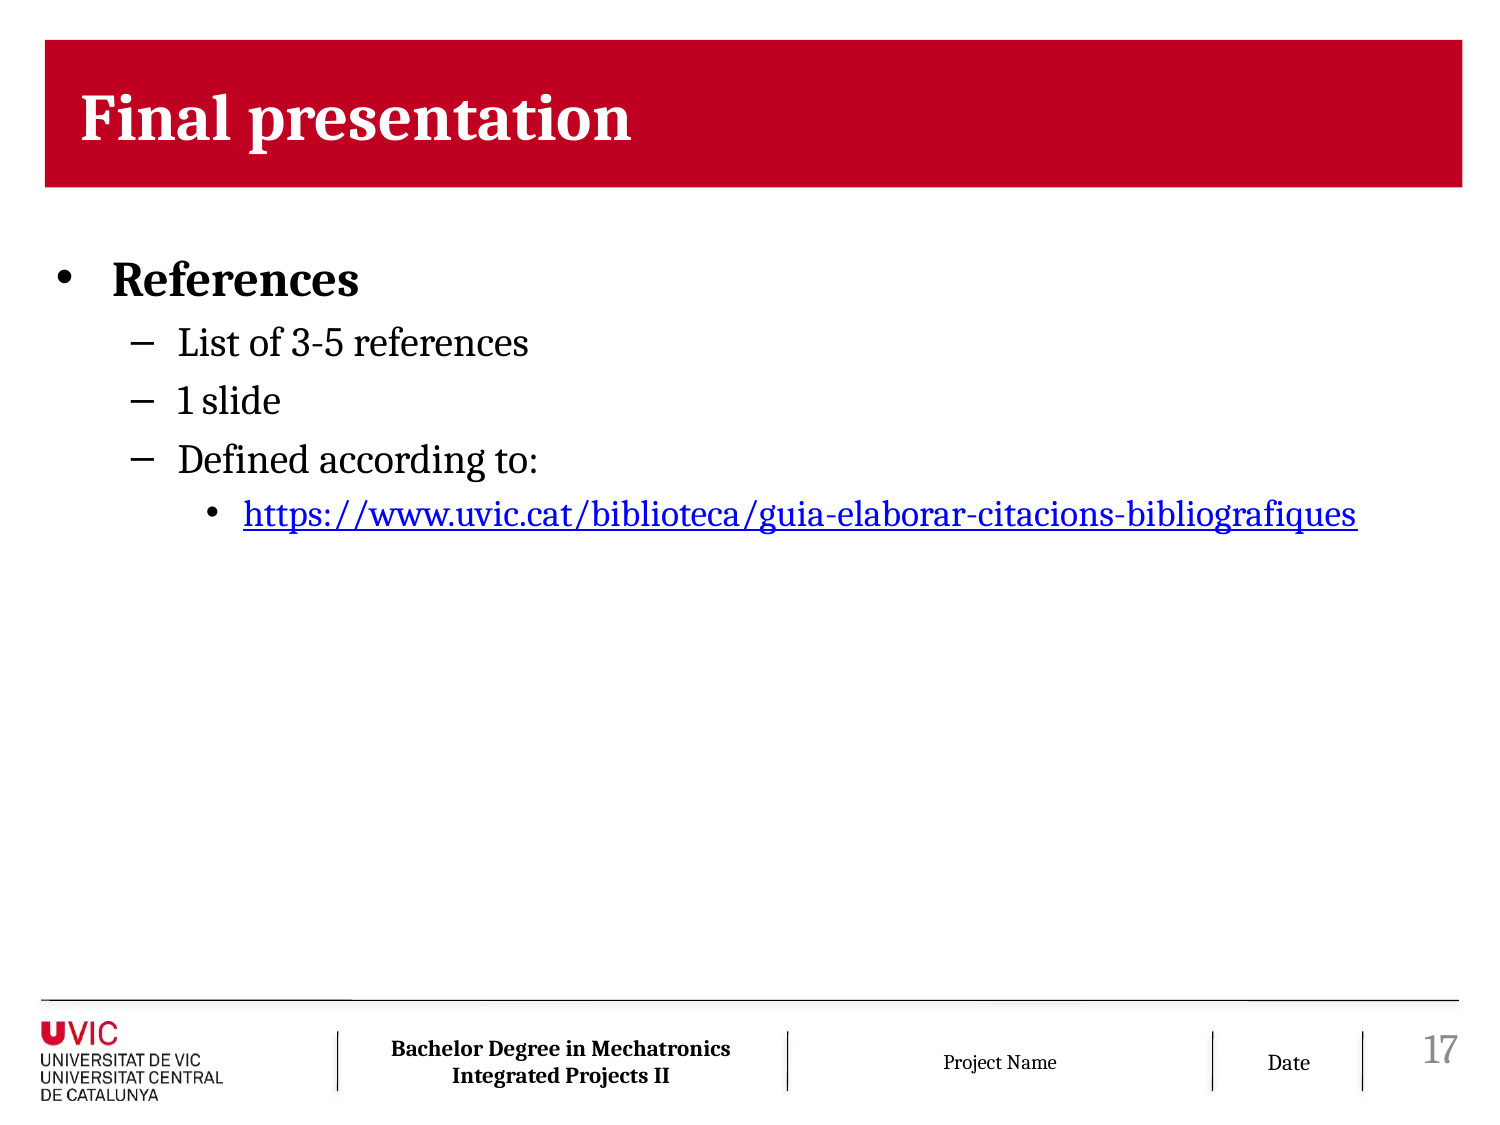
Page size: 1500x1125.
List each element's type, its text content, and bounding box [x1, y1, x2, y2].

text_box References List of 3-5 references 1 slide Defined according to: https://www.uvic.cat/biblioteca/guia-elaborar-citacions-bibliografiques [41, 239, 1459, 1002]
text_box 17 [1349, 1021, 1459, 1082]
picture [41, 1021, 223, 1101]
